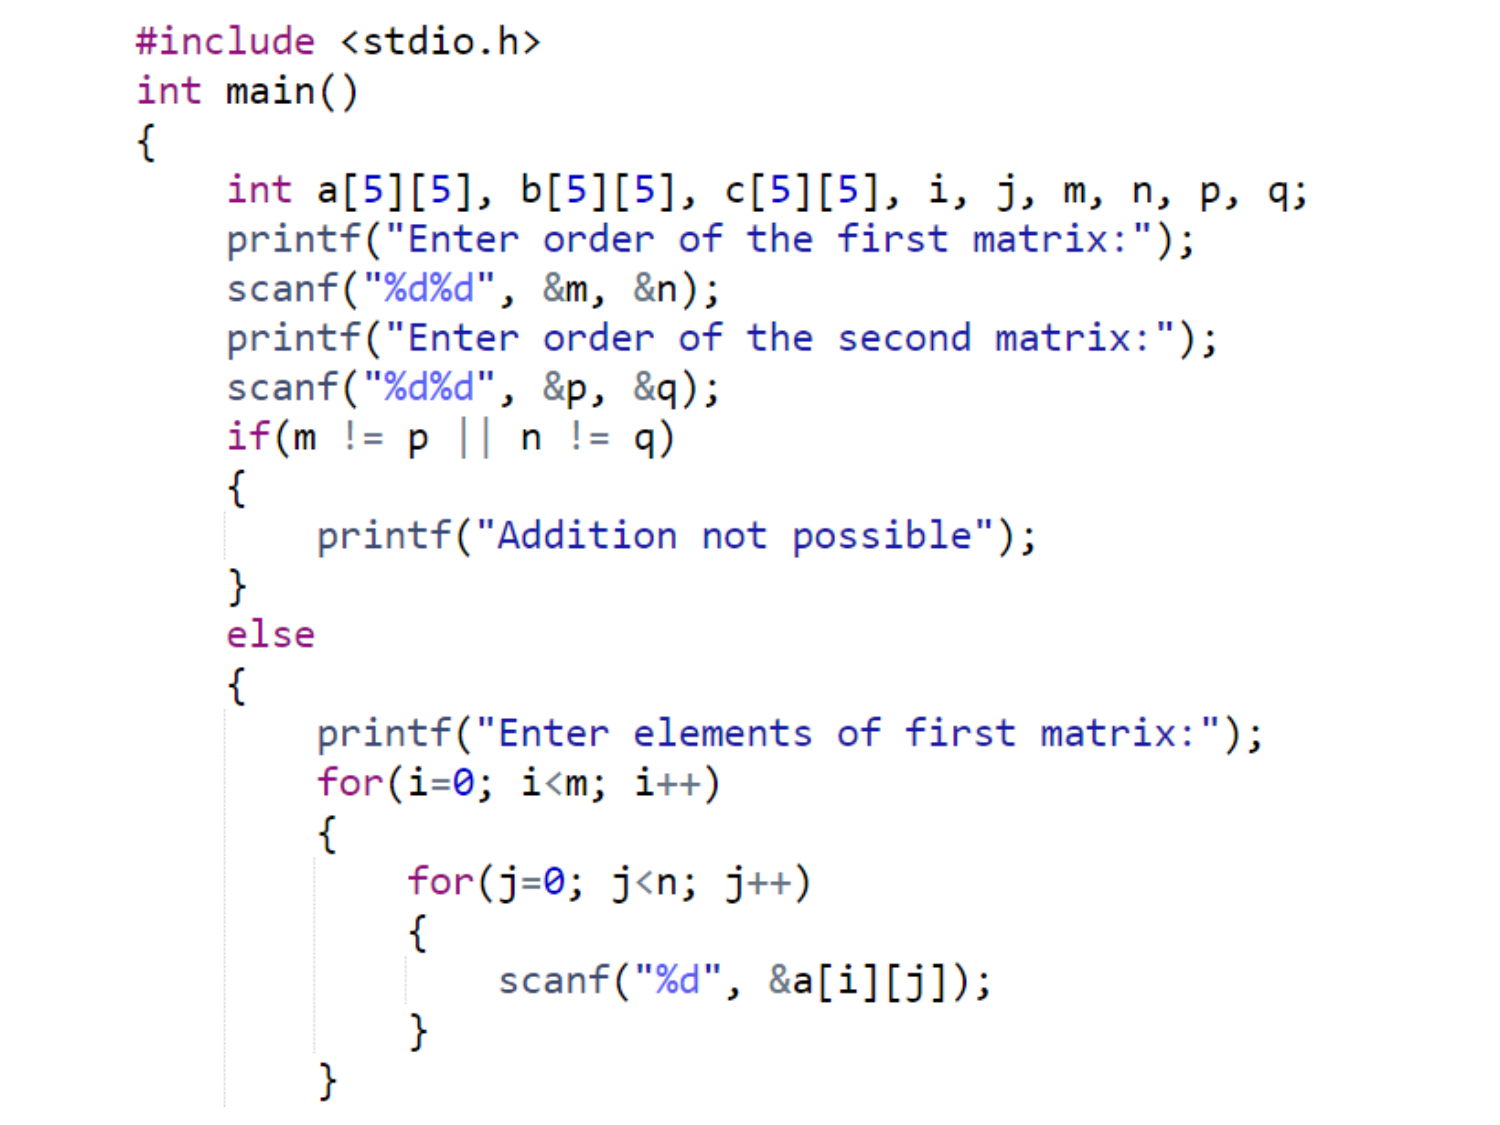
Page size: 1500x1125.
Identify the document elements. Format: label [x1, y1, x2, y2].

picture [128, 18, 1371, 1107]
